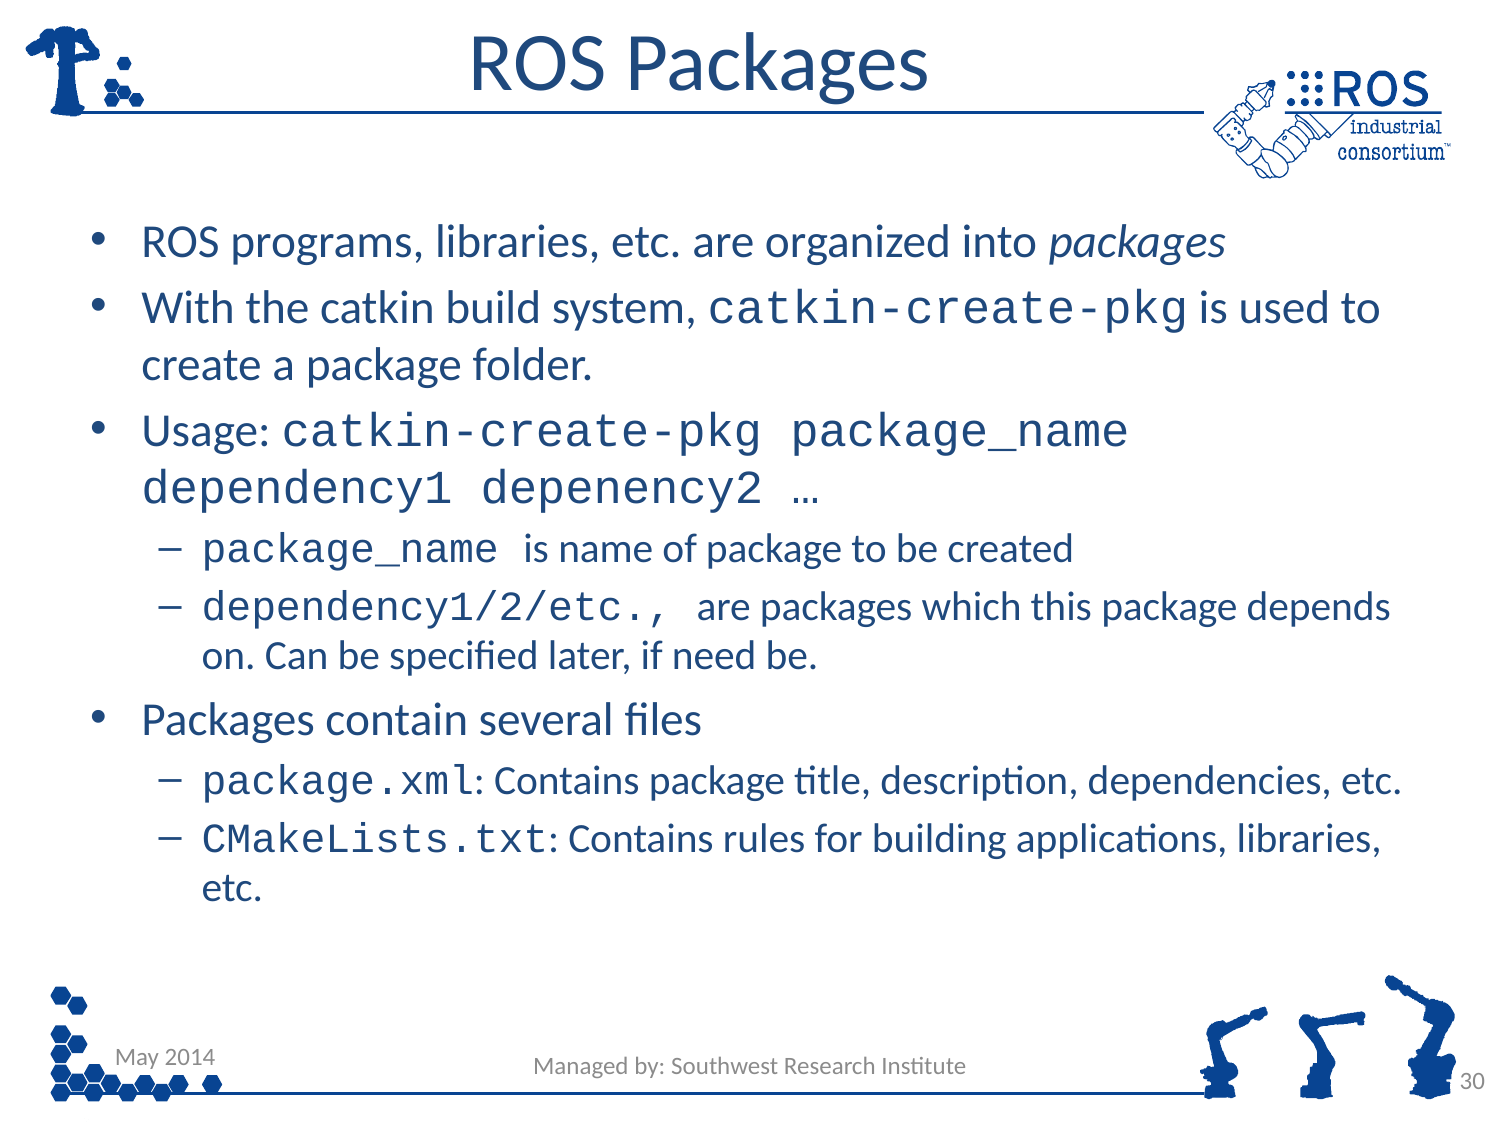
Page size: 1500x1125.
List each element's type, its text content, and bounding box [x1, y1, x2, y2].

slide_number 30 [1149, 1050, 1500, 1110]
title ROS Packages [150, 0, 1250, 113]
list ROS programs, libraries, etc. are organized into packages With the catkin build system, catkin-create-pkg is used to create a package folder. Usage: catkin-create-pkg package_name dependency1 depenency2 … package_name is name of package to be created dependency1/2/etc., are packages which this package depends on. Can be specified later, if need be. Packages contain several files package.xml: Contains package title, description, dependencies, etc. CMakeLists.txt: Contains rules for building applications, libraries, etc. [75, 202, 1425, 945]
footer Managed by: Southwest Research Institute [468, 1042, 1032, 1103]
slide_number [99, 1025, 388, 1085]
